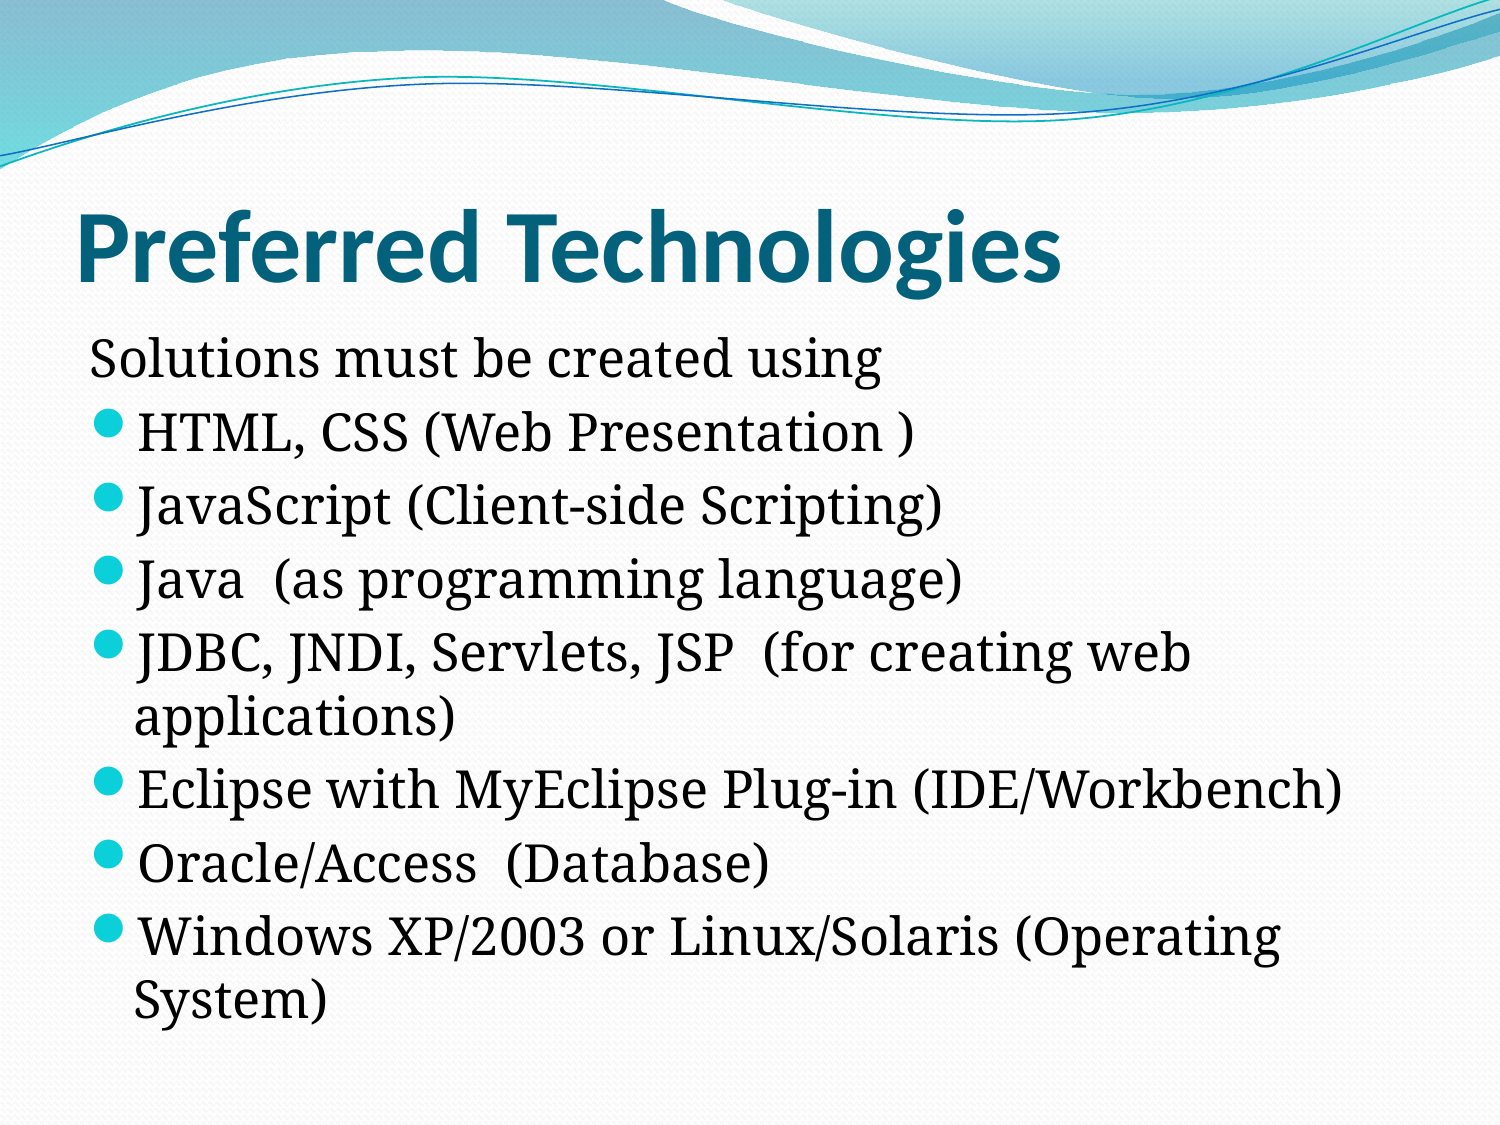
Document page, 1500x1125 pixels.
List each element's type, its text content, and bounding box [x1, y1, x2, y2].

title Preferred Technologies [75, 115, 1425, 303]
list Solutions must be created using HTML, CSS (Web Presentation ) JavaScript (Client-side Scripting) Java (as programming language) JDBC, JNDI, Servlets, JSP (for creating web applications) Eclipse with MyEclipse Plug-in (IDE/Workbench) Oracle/Access (Database) Windows XP/2003 or Linux/Solaris (Operating System) [75, 317, 1425, 1038]
